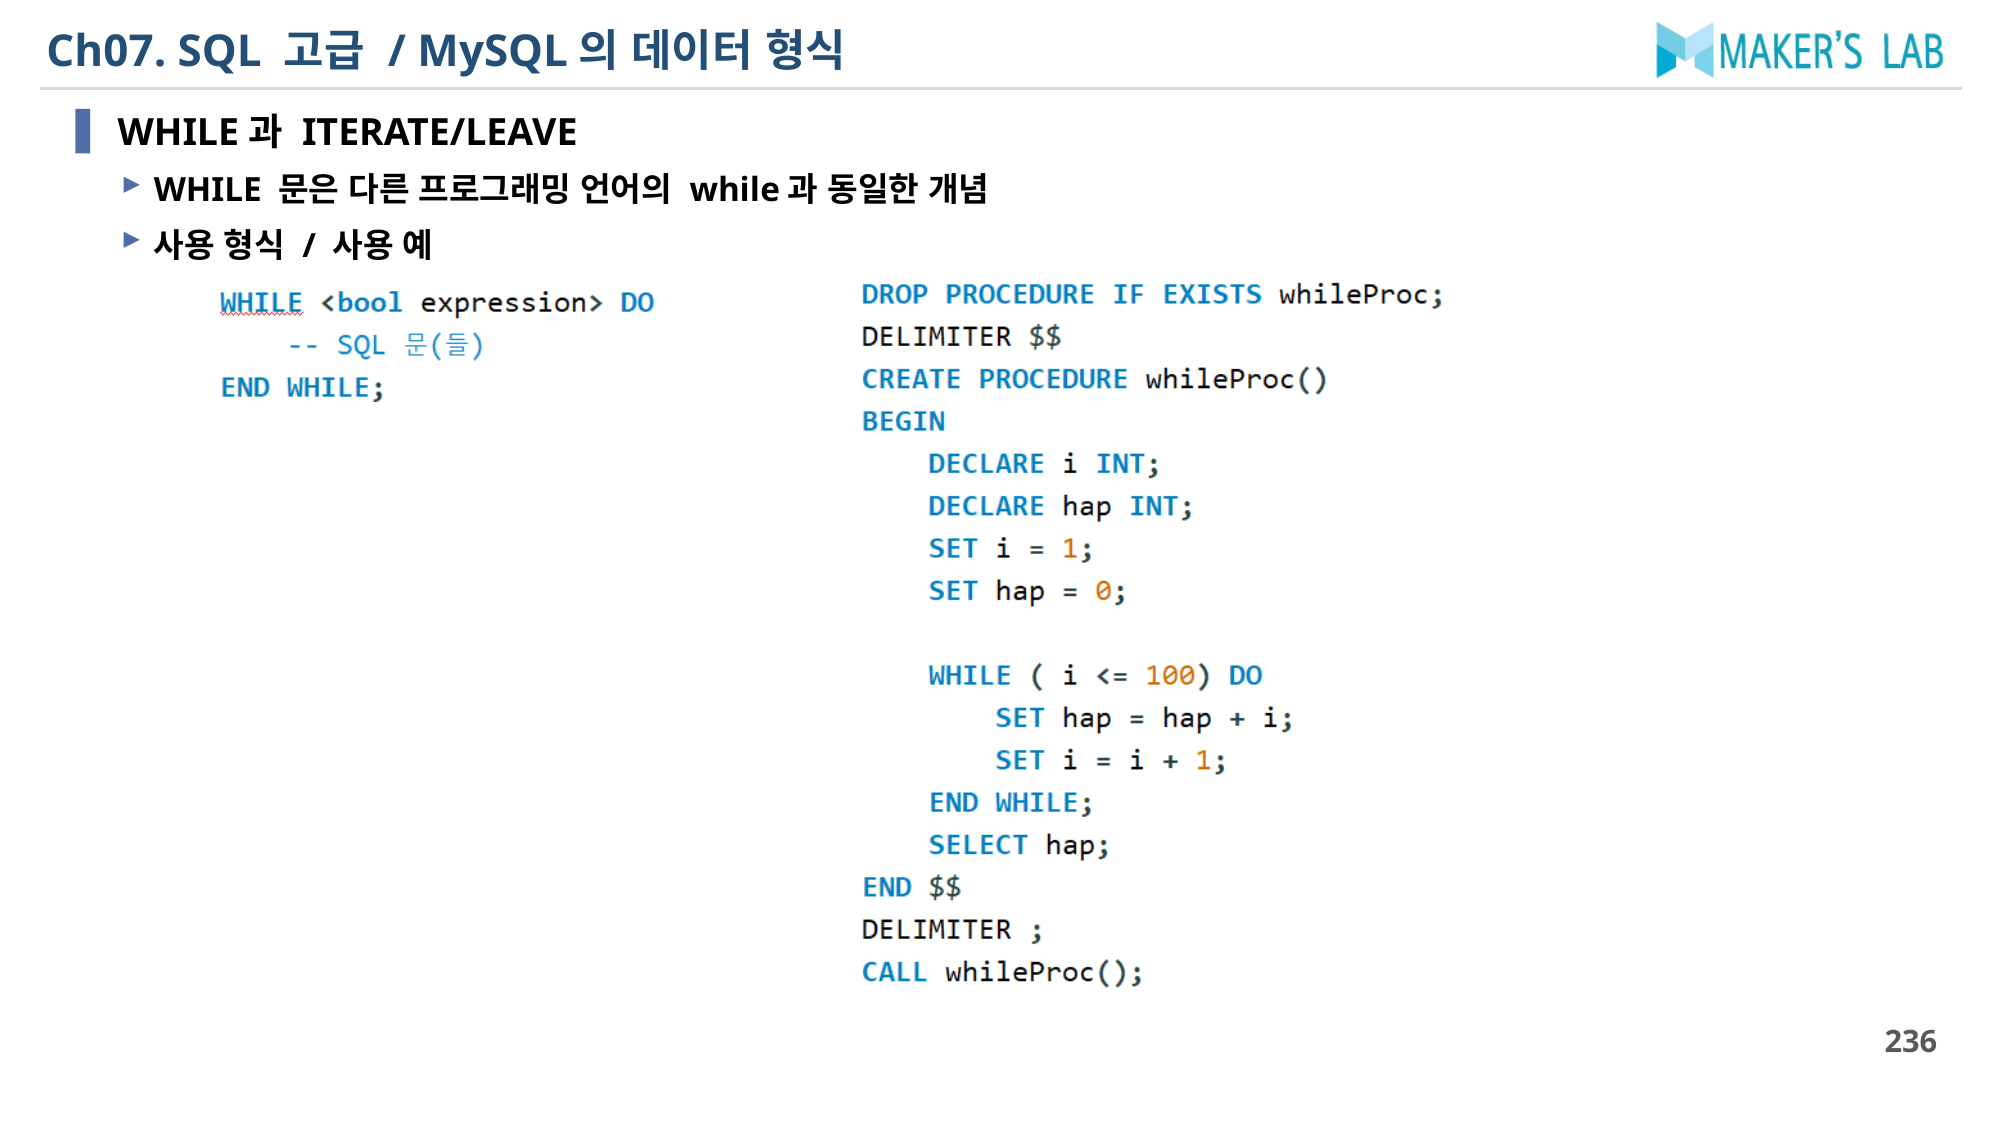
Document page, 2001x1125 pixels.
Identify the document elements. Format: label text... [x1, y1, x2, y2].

picture [1648, 11, 1952, 84]
title Ch07. SQL 고급 / MySQL의 데이터 형식 [31, 14, 1914, 84]
picture [220, 280, 658, 402]
slide_number 236 [1802, 1012, 1953, 1073]
picture [857, 278, 1446, 990]
list WHILE과 ITERATE/LEAVE WHILE 문은 다른 프로그래밍 언어의 while과 동일한 개념 사용 형식 / 사용 예 [46, 100, 1296, 404]
